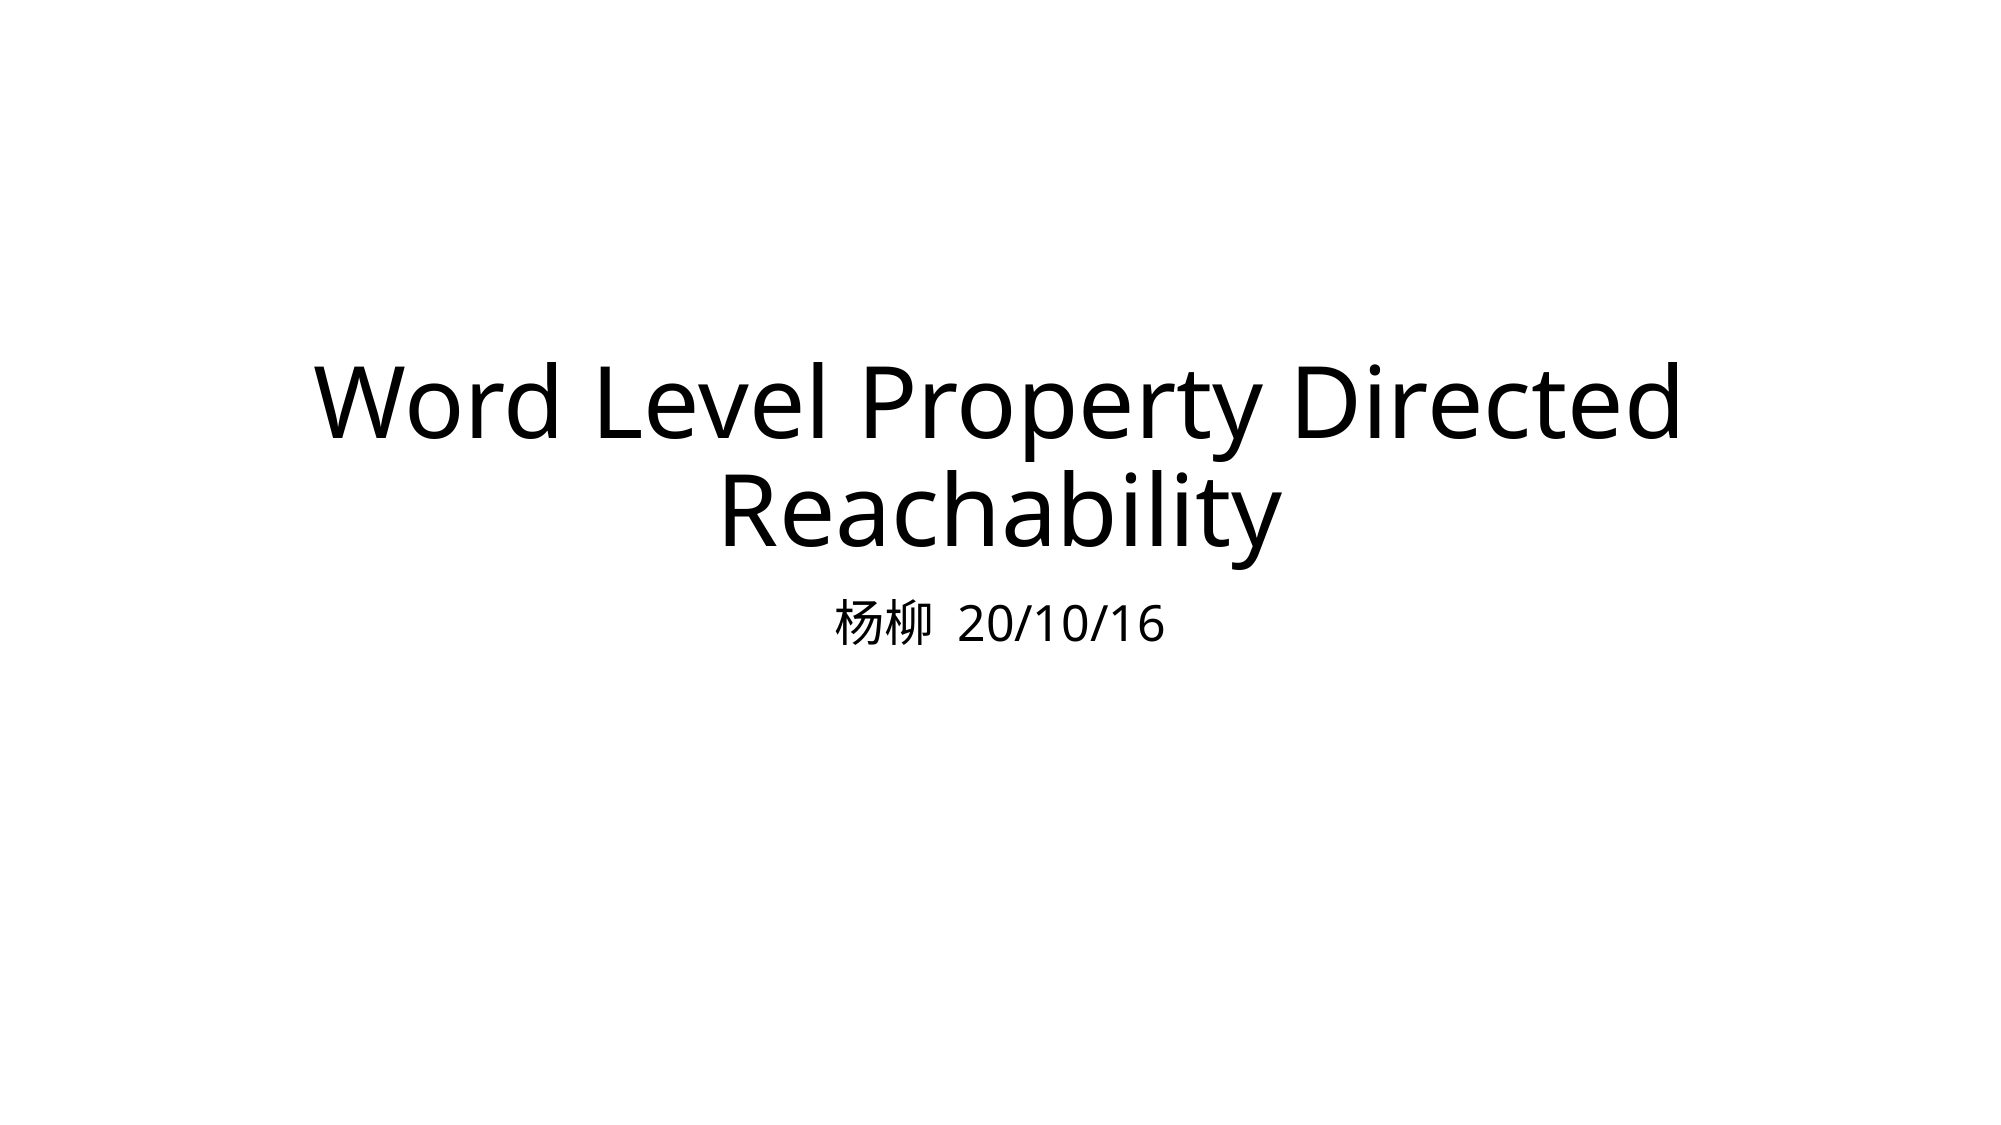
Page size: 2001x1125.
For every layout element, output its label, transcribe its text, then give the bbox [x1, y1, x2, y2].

subtitle 杨柳 20/10/16 [249, 590, 1750, 863]
title Word Level Property Directed Reachability [249, 184, 1750, 576]
